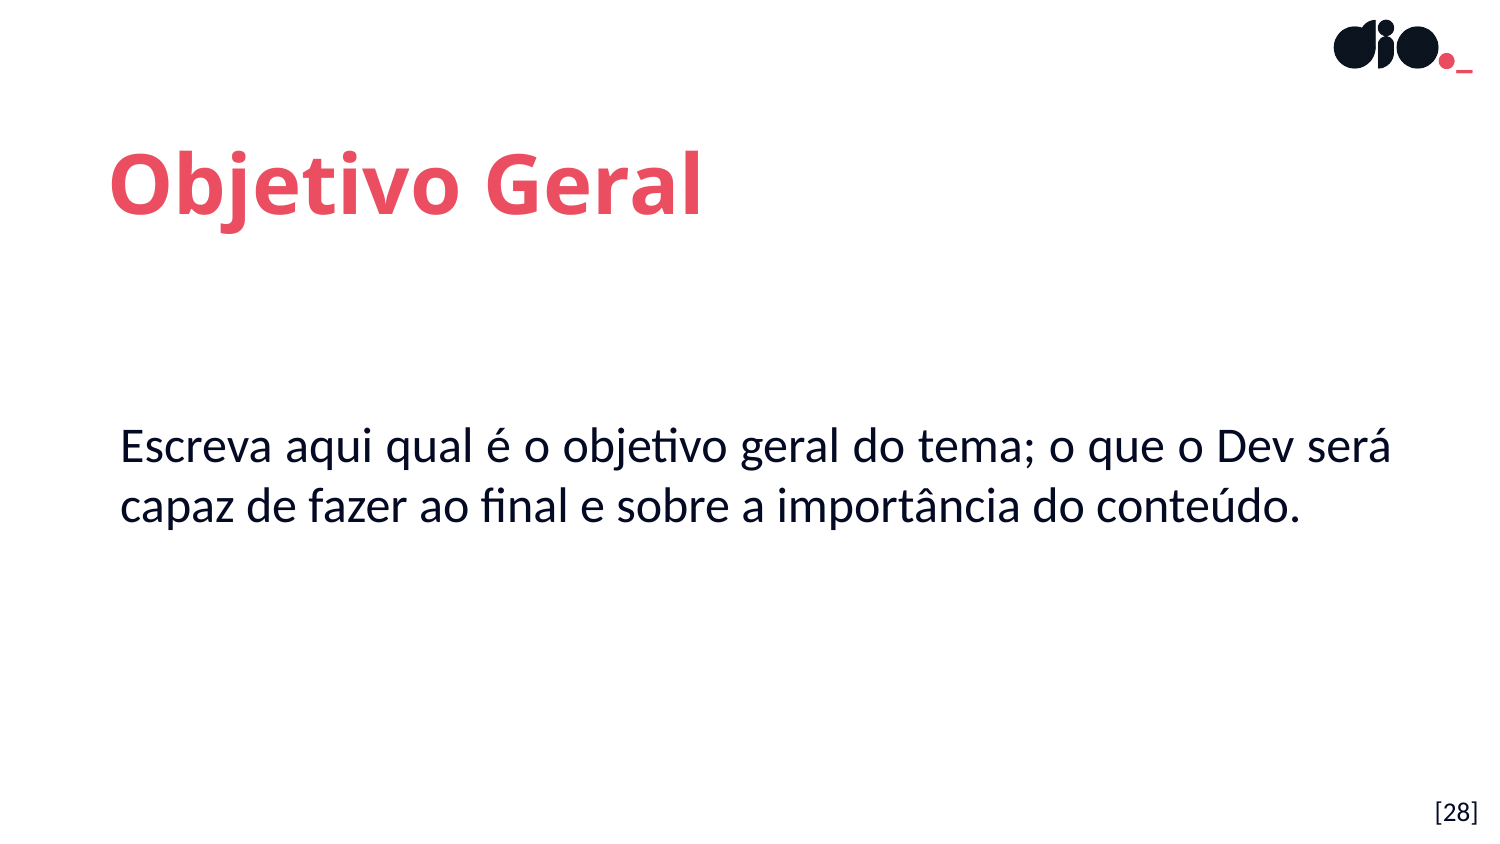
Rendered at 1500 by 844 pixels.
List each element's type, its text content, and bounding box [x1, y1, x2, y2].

slide_number [28] [1403, 779, 1494, 844]
text_box Escreva aqui qual é o objetivo geral do tema; o que o Dev será capaz de fazer ao final e sobre a importância do conteúdo. [92, 304, 1408, 641]
text_box Objetivo Geral [92, 104, 1408, 243]
picture [1333, 19, 1473, 74]
